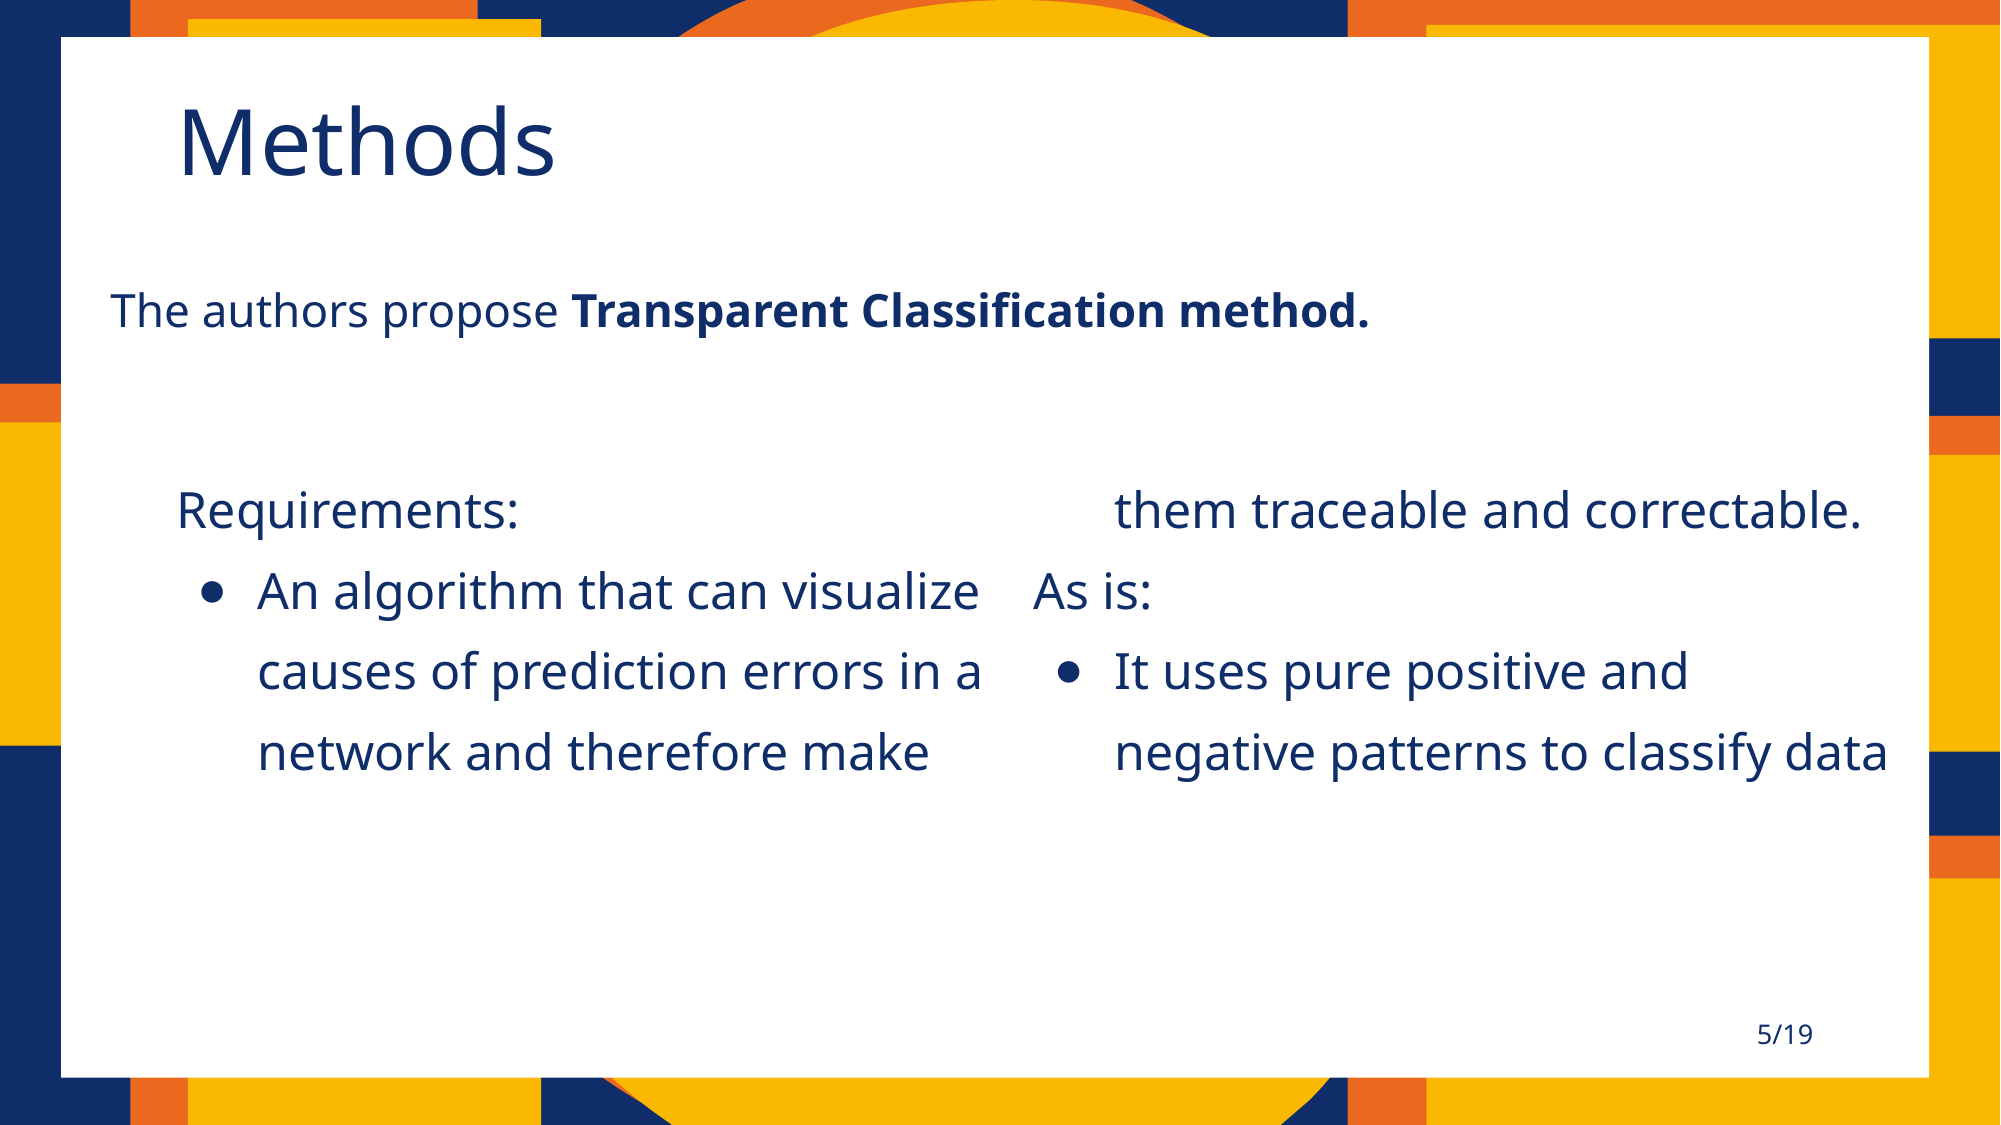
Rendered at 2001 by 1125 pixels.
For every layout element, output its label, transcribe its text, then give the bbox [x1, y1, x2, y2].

slide_number 5/19 [1619, 1005, 1829, 1066]
text_box The authors propose Transparent Classification method. [95, 265, 1386, 344]
title Methods [161, 37, 1829, 255]
list Requirements: An algorithm that can visualize causes of prediction errors in a network and therefore make them traceable and correctable. As is: It uses pure positive and negative patterns to classify data [161, 451, 1905, 809]
